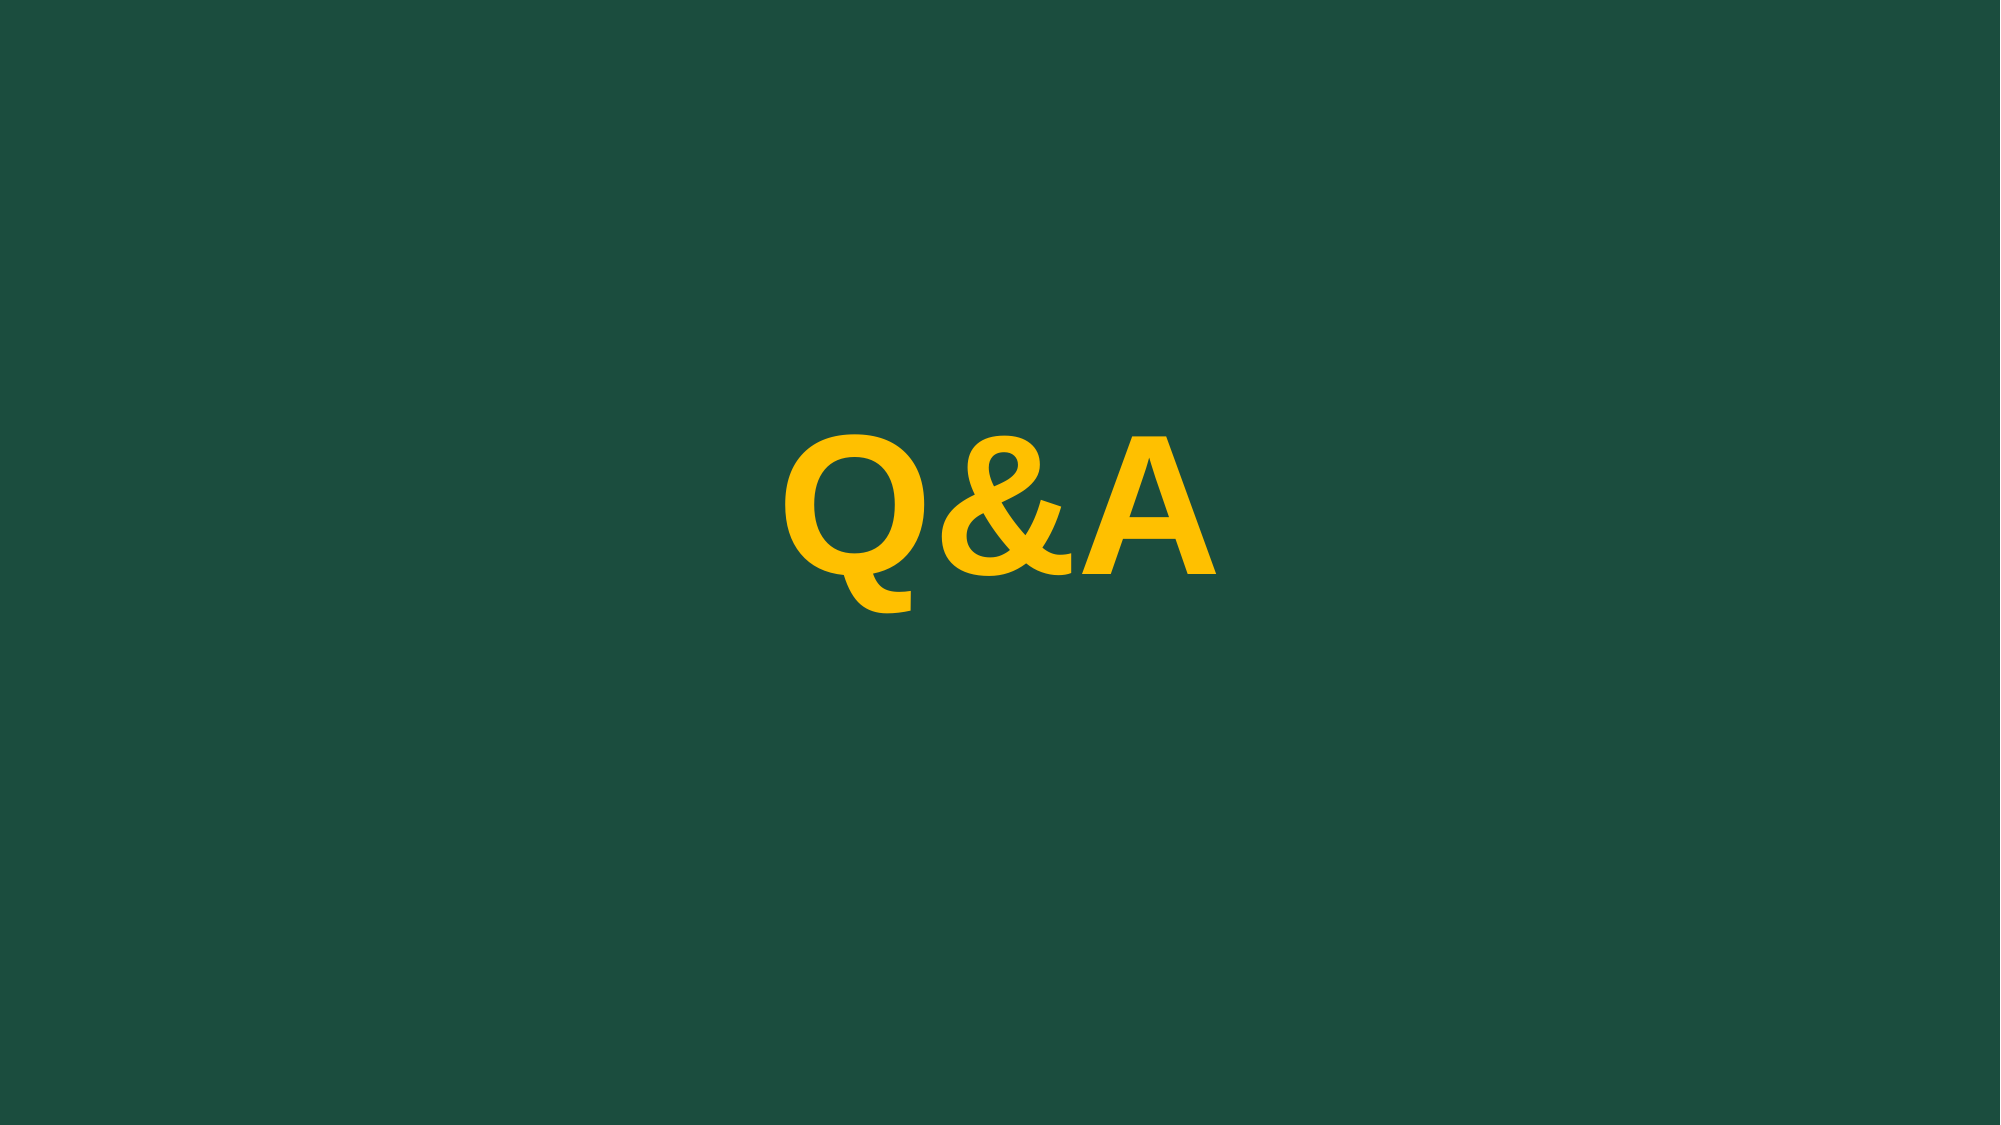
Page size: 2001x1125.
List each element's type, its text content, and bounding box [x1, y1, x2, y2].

text_box Q&A [772, 374, 1228, 621]
